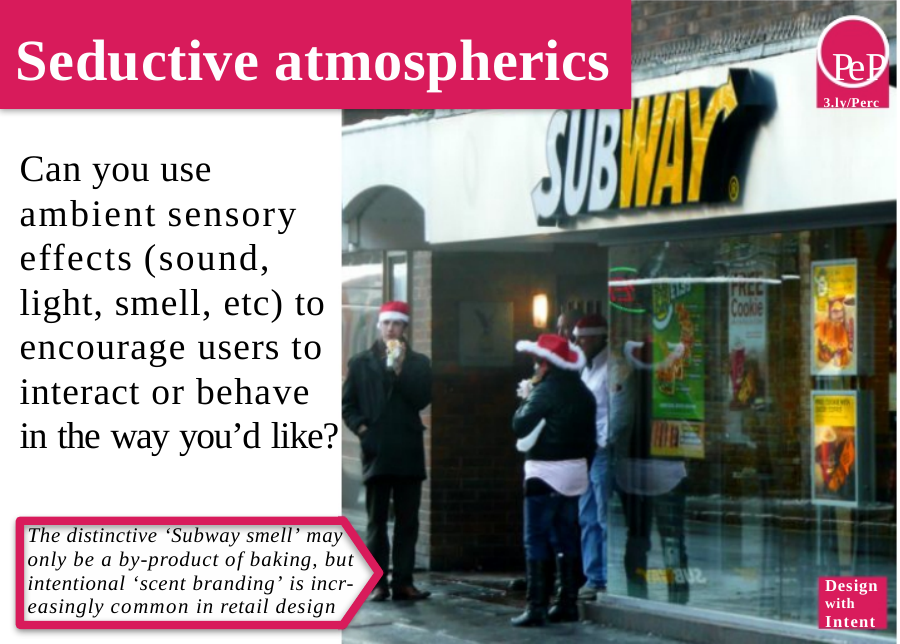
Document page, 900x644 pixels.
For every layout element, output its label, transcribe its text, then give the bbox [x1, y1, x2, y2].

text_box [0, 0, 336, 111]
picture [338, 0, 898, 644]
text_box [17, 519, 333, 628]
text_box Can you use ambient sensory effects (sound, light, smell, etc) to encourage users to interact or behave in the way you’d like? The distinctive ‘Subway smell’ may only be a by-product of baking, but intentional ‘scent branding’ is incr- easingly common in retail design [19, 146, 333, 619]
text_box Seductive atmospherics [15, 22, 333, 93]
